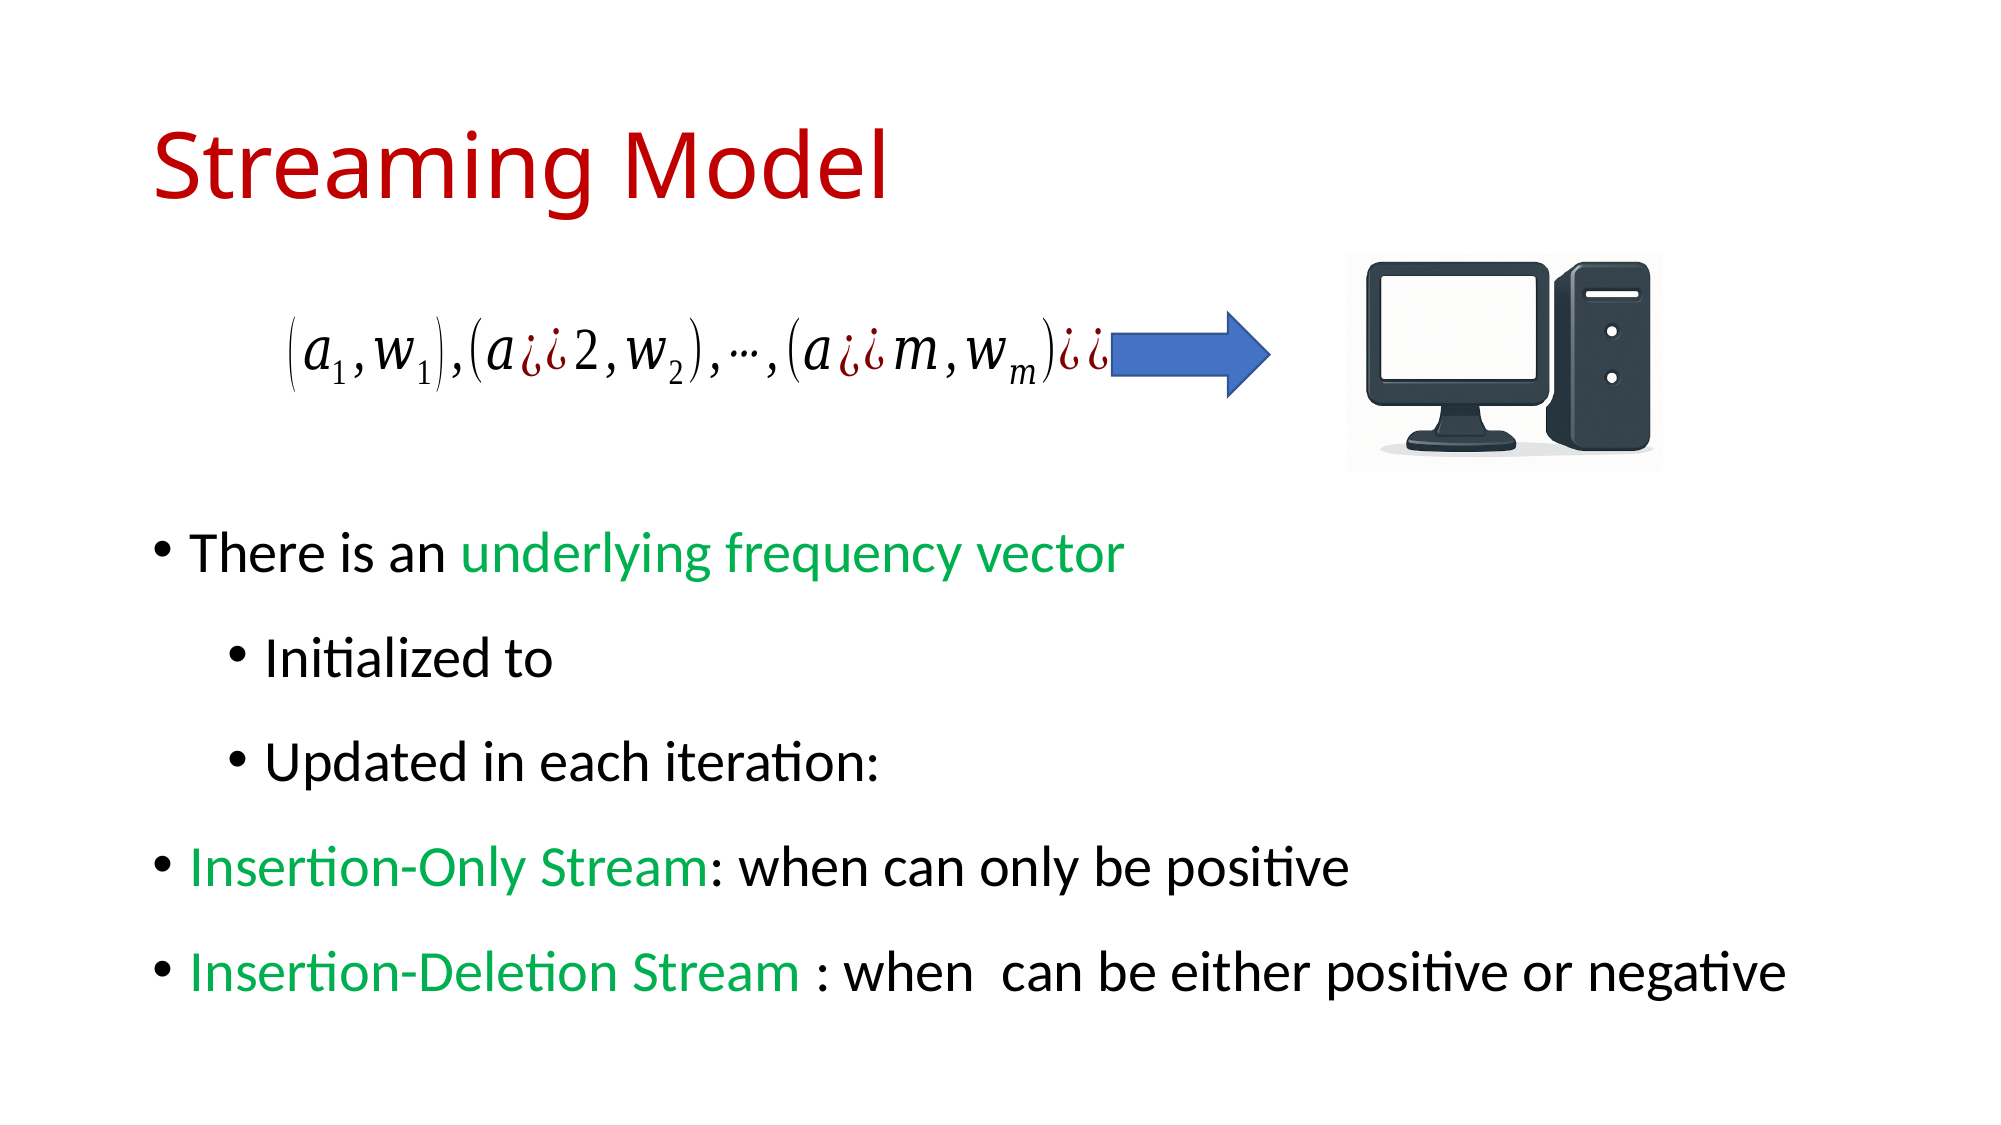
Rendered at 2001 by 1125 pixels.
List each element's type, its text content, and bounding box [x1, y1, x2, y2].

title Streaming Model [137, 59, 1863, 278]
picture [1347, 254, 1663, 472]
text_box [1110, 310, 1272, 399]
